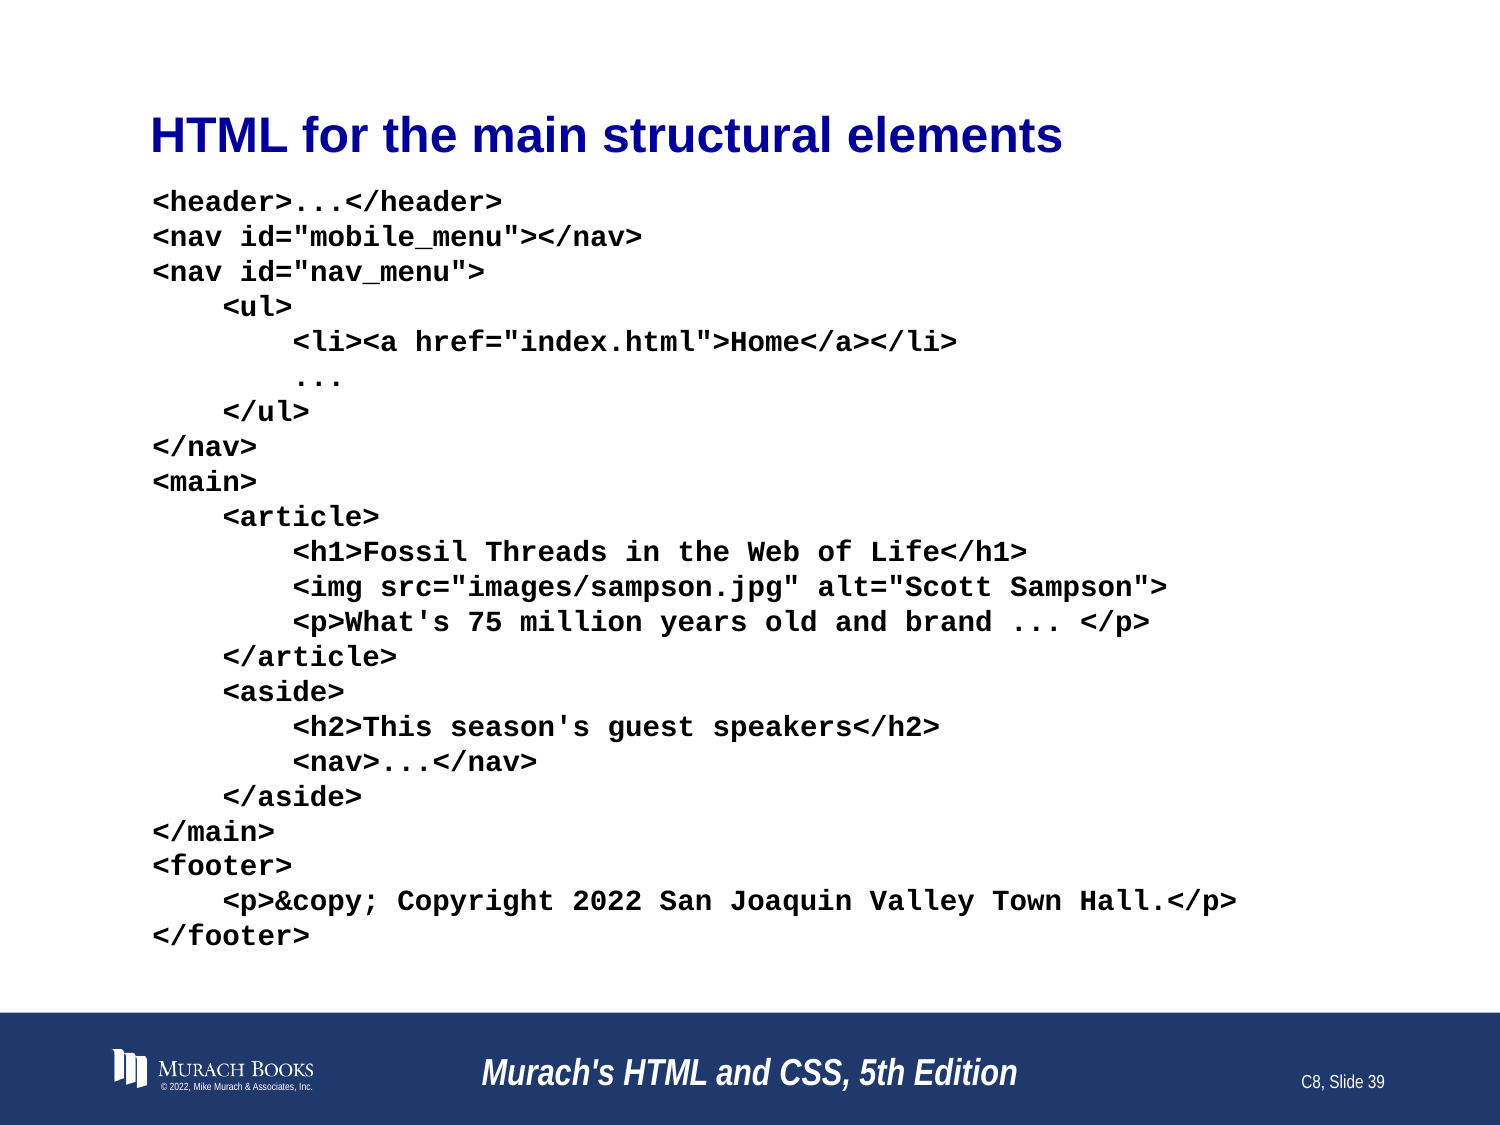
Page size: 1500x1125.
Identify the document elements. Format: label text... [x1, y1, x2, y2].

footer © 2022, Mike Murach & Associates, Inc. [12, 1025, 463, 1100]
slide_number Murach's HTML and CSS, 5th Edition [463, 1025, 1050, 1100]
slide_number C8, Slide 39 [1087, 1025, 1400, 1100]
title HTML for the main structural elements [150, 102, 1350, 164]
list <header>...</header> <nav id="mobile_menu"></nav> <nav id="nav_menu"> <ul> <li><a href="index.html">Home</a></li> ... </ul> </nav> <main> <article> <h1>Fossil Threads in the Web of Life</h1> <img src="images/sampson.jpg" alt="Scott Sampson"> <p>What's 75 million years old and brand ... </p> </article> <aside> <h2>This season's guest speakers</h2> <nav>...</nav> </aside> </main> <footer> <p>&copy; Copyright 2022 San Joaquin Valley Town Hall.</p> </footer> [137, 174, 1350, 975]
